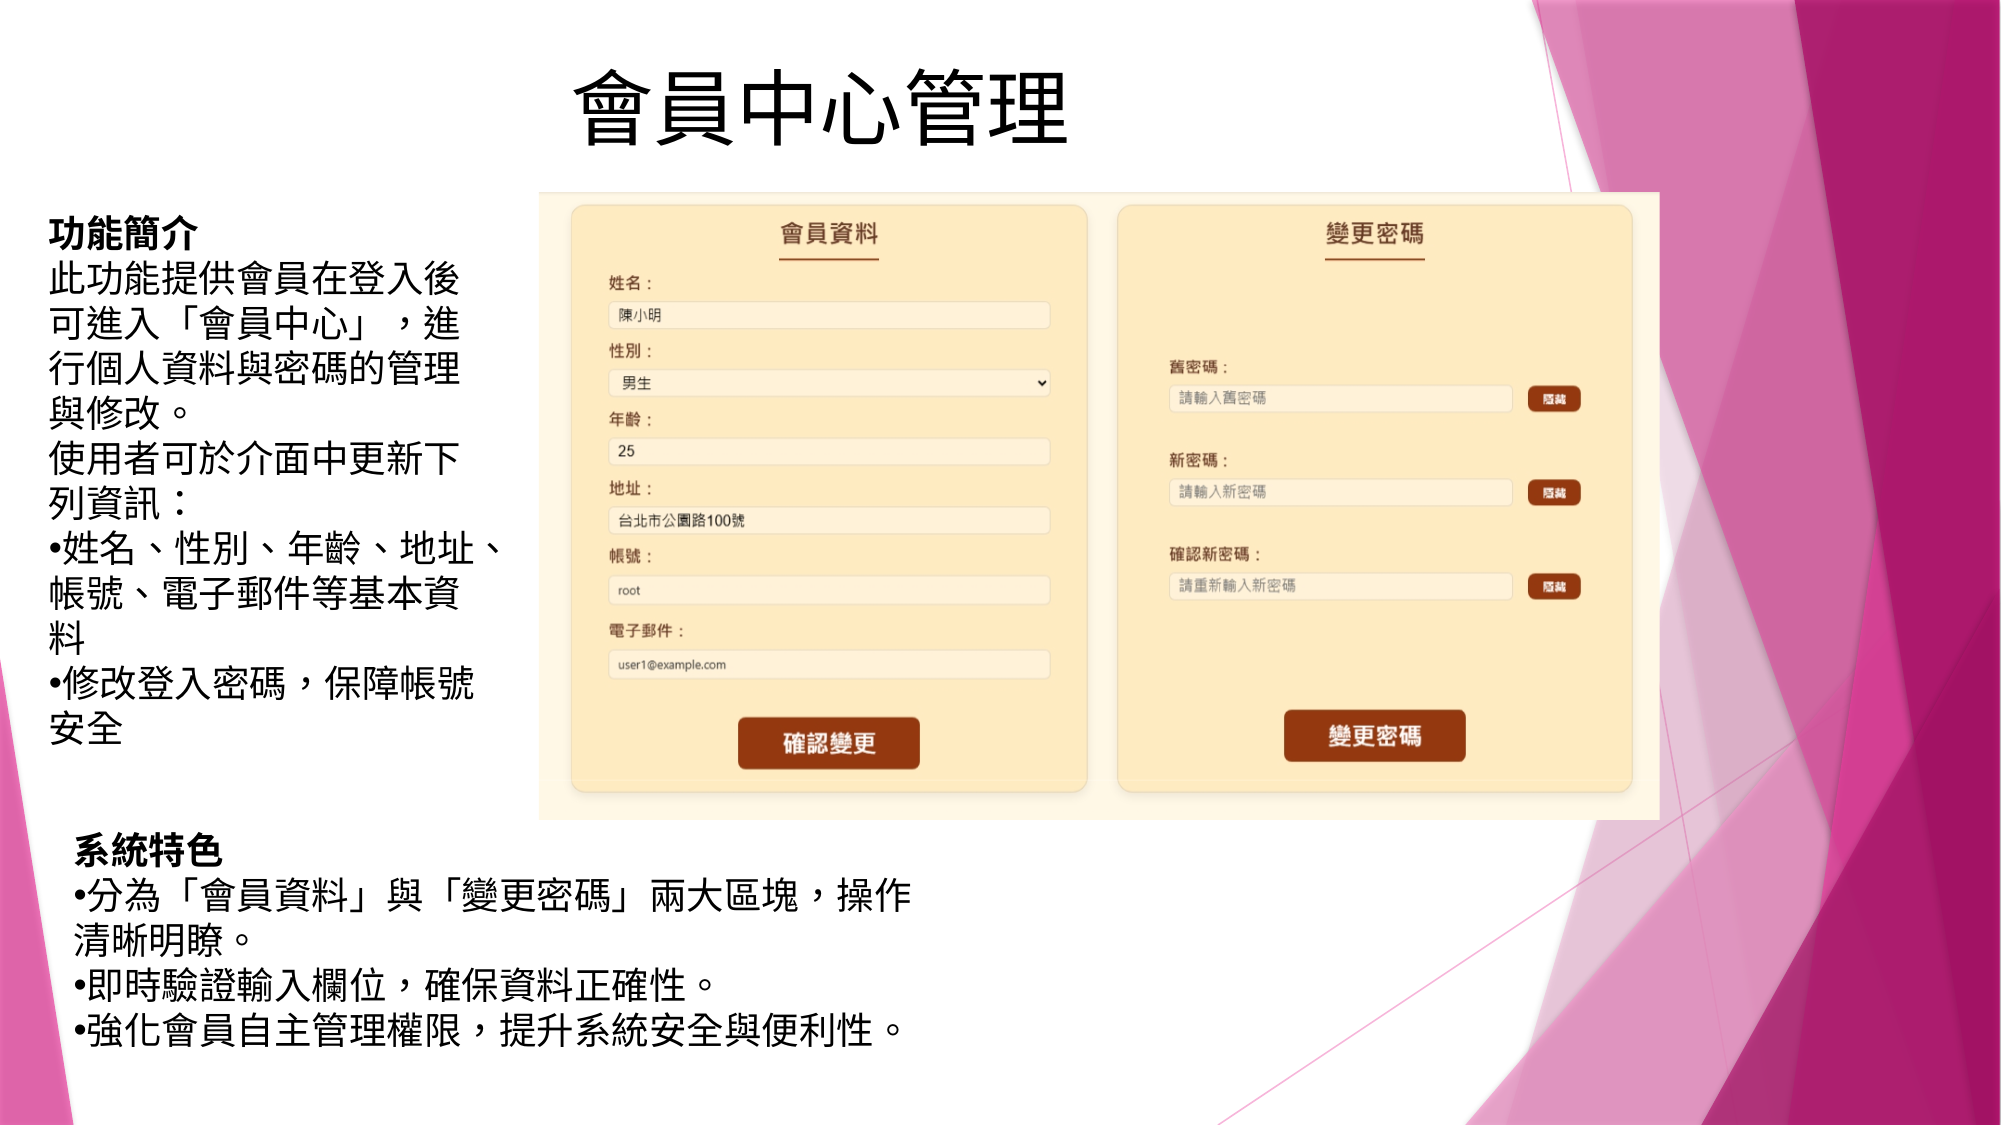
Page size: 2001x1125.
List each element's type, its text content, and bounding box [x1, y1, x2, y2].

picture [538, 191, 1661, 821]
title 會員中心管理 [114, 48, 1525, 170]
text_box 系統特色 分為「會員資料」與「變更密碼」兩大區塊，操作清晰明瞭。 即時驗證輸入欄位，確保資料正確性。 強化會員自主管理權限，提升系統安全與便利性。 [58, 819, 940, 1060]
text_box 功能簡介 此功能提供會員在登入後可進入「會員中心」，進行個人資料與密碼的管理與修改。 使用者可於介面中更新下列資訊： 姓名、性別、年齡、地址、帳號、電子郵件等基本資料 修改登入密碼，保障帳號安全 [34, 203, 500, 758]
